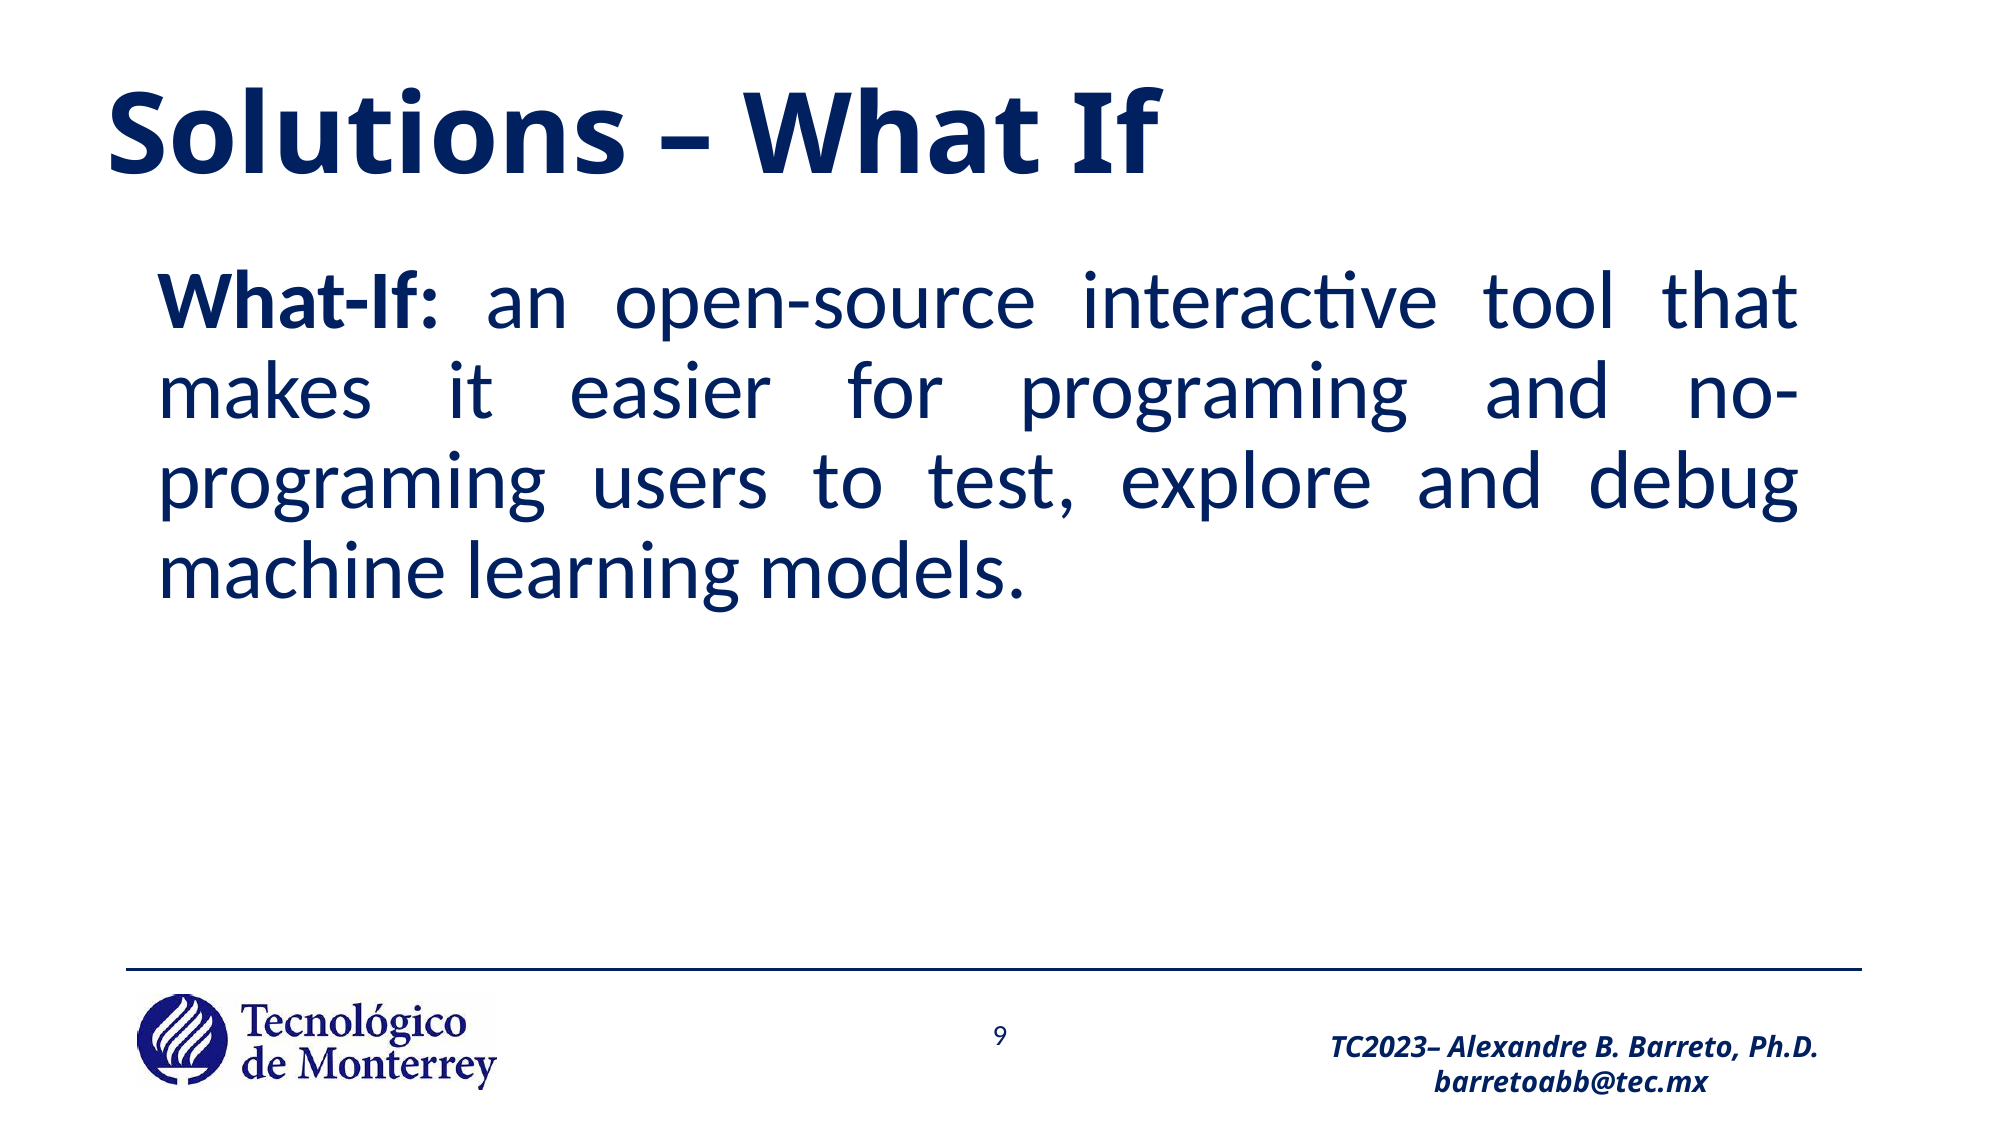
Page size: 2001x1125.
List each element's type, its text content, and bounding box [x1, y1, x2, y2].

picture [137, 994, 497, 1090]
list What-If: an open-source interactive tool that makes it easier for programing and no-programing users to test, explore and debug machine learning models. [142, 249, 1817, 837]
title Solutions – What If [91, 27, 1817, 246]
